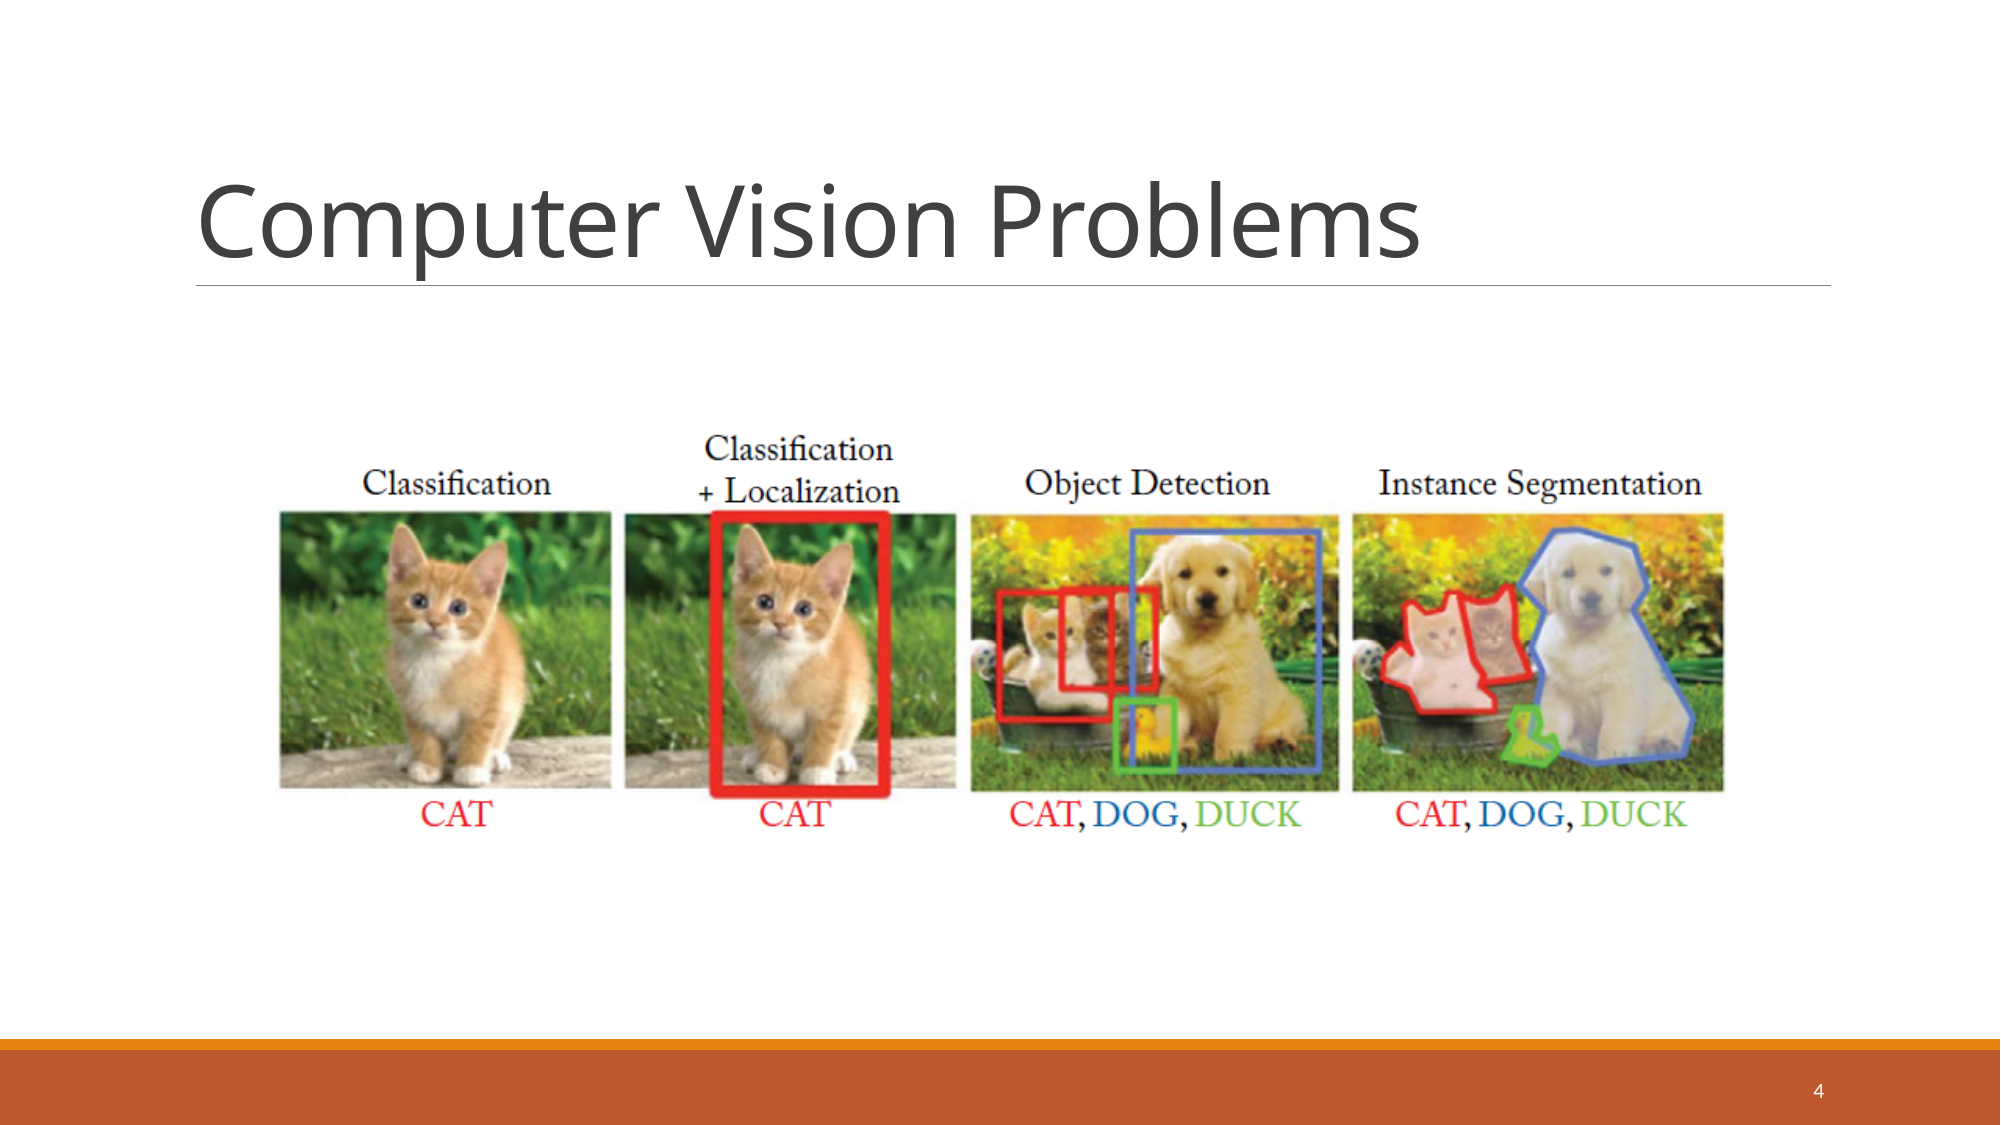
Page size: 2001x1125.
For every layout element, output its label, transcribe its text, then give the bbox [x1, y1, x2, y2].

title Computer Vision Problems [180, 47, 1830, 285]
slide_number 4 [1624, 1059, 1840, 1120]
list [262, 415, 1748, 851]
